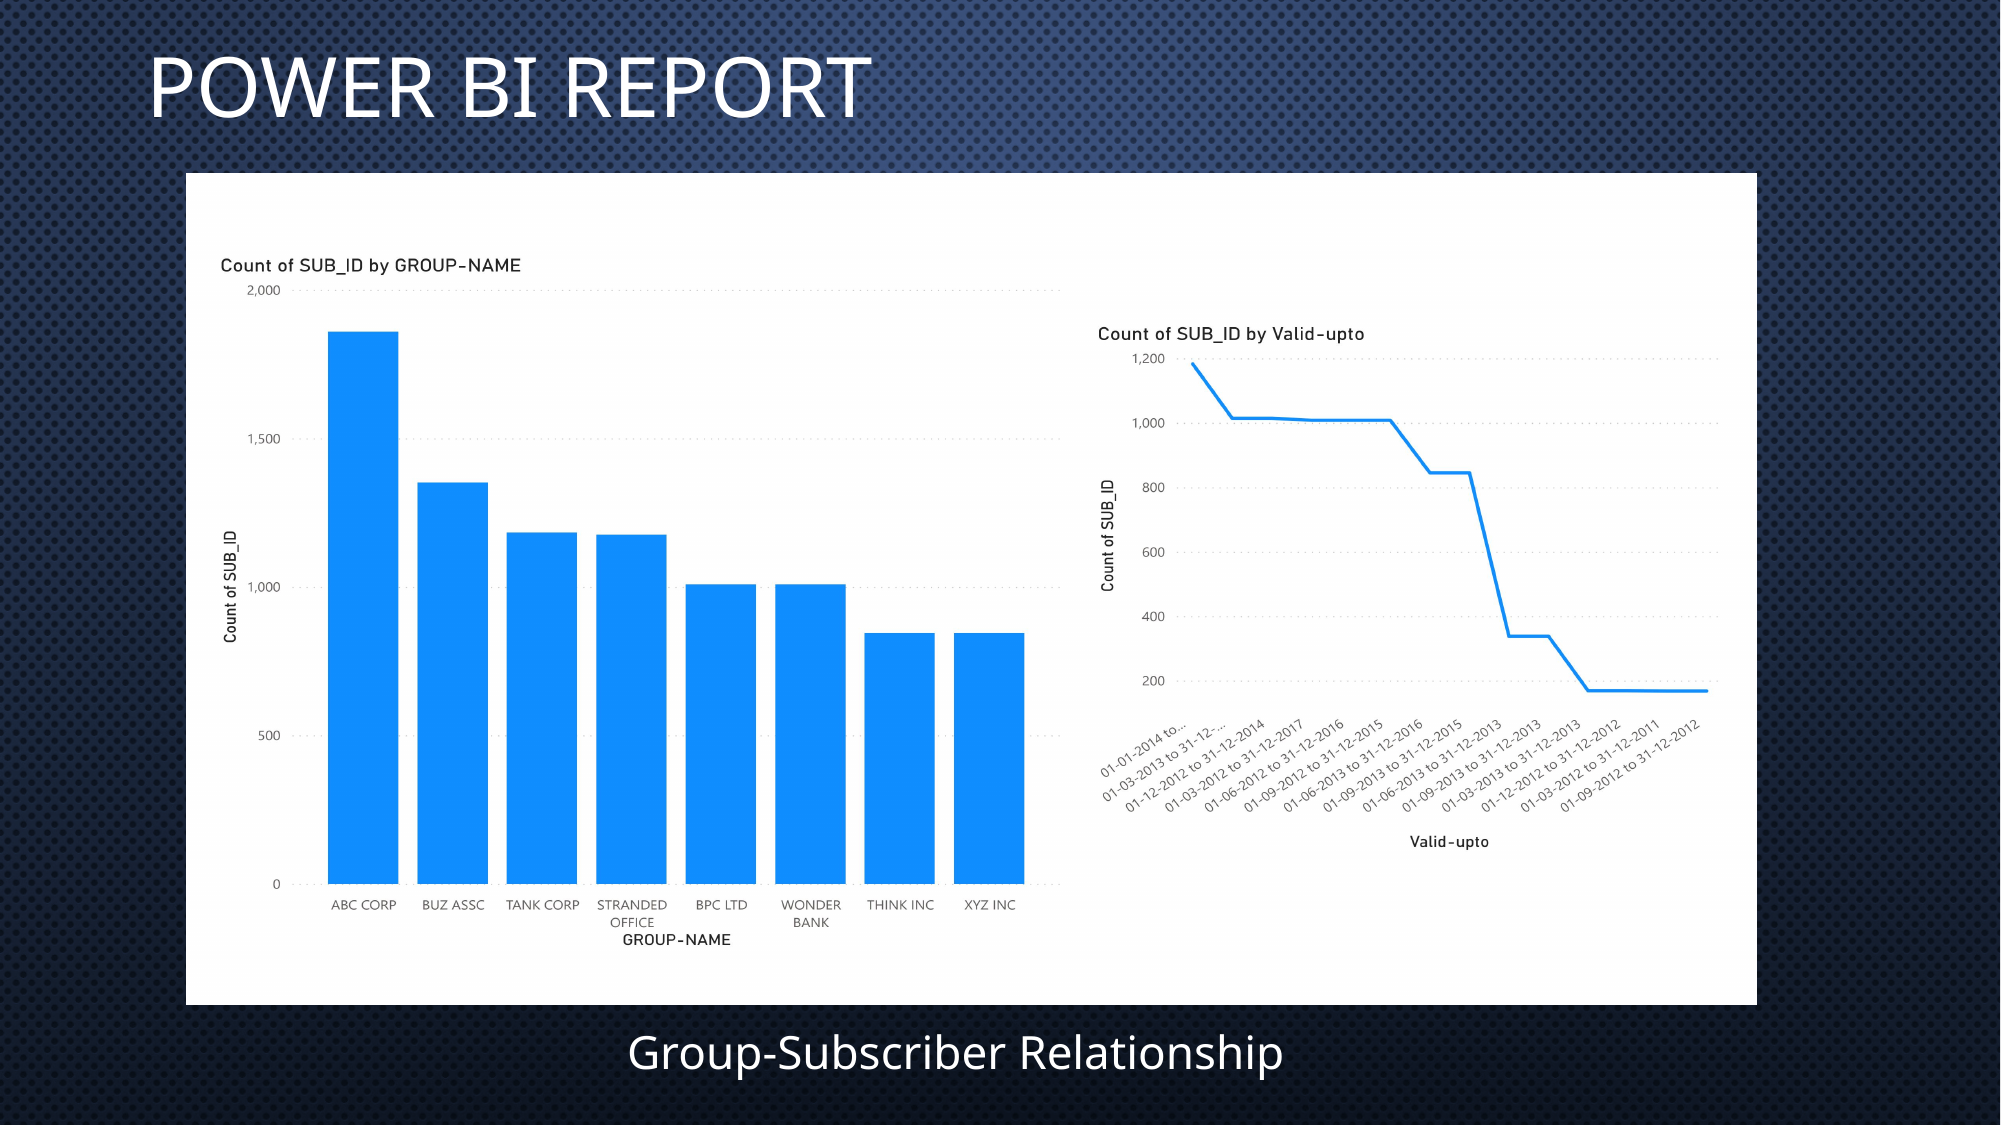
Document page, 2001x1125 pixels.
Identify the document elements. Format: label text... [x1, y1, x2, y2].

title Power BI Report [131, 6, 1757, 163]
picture [186, 173, 1757, 1005]
text_box Group-Subscriber Relationship [503, 1016, 1409, 1086]
